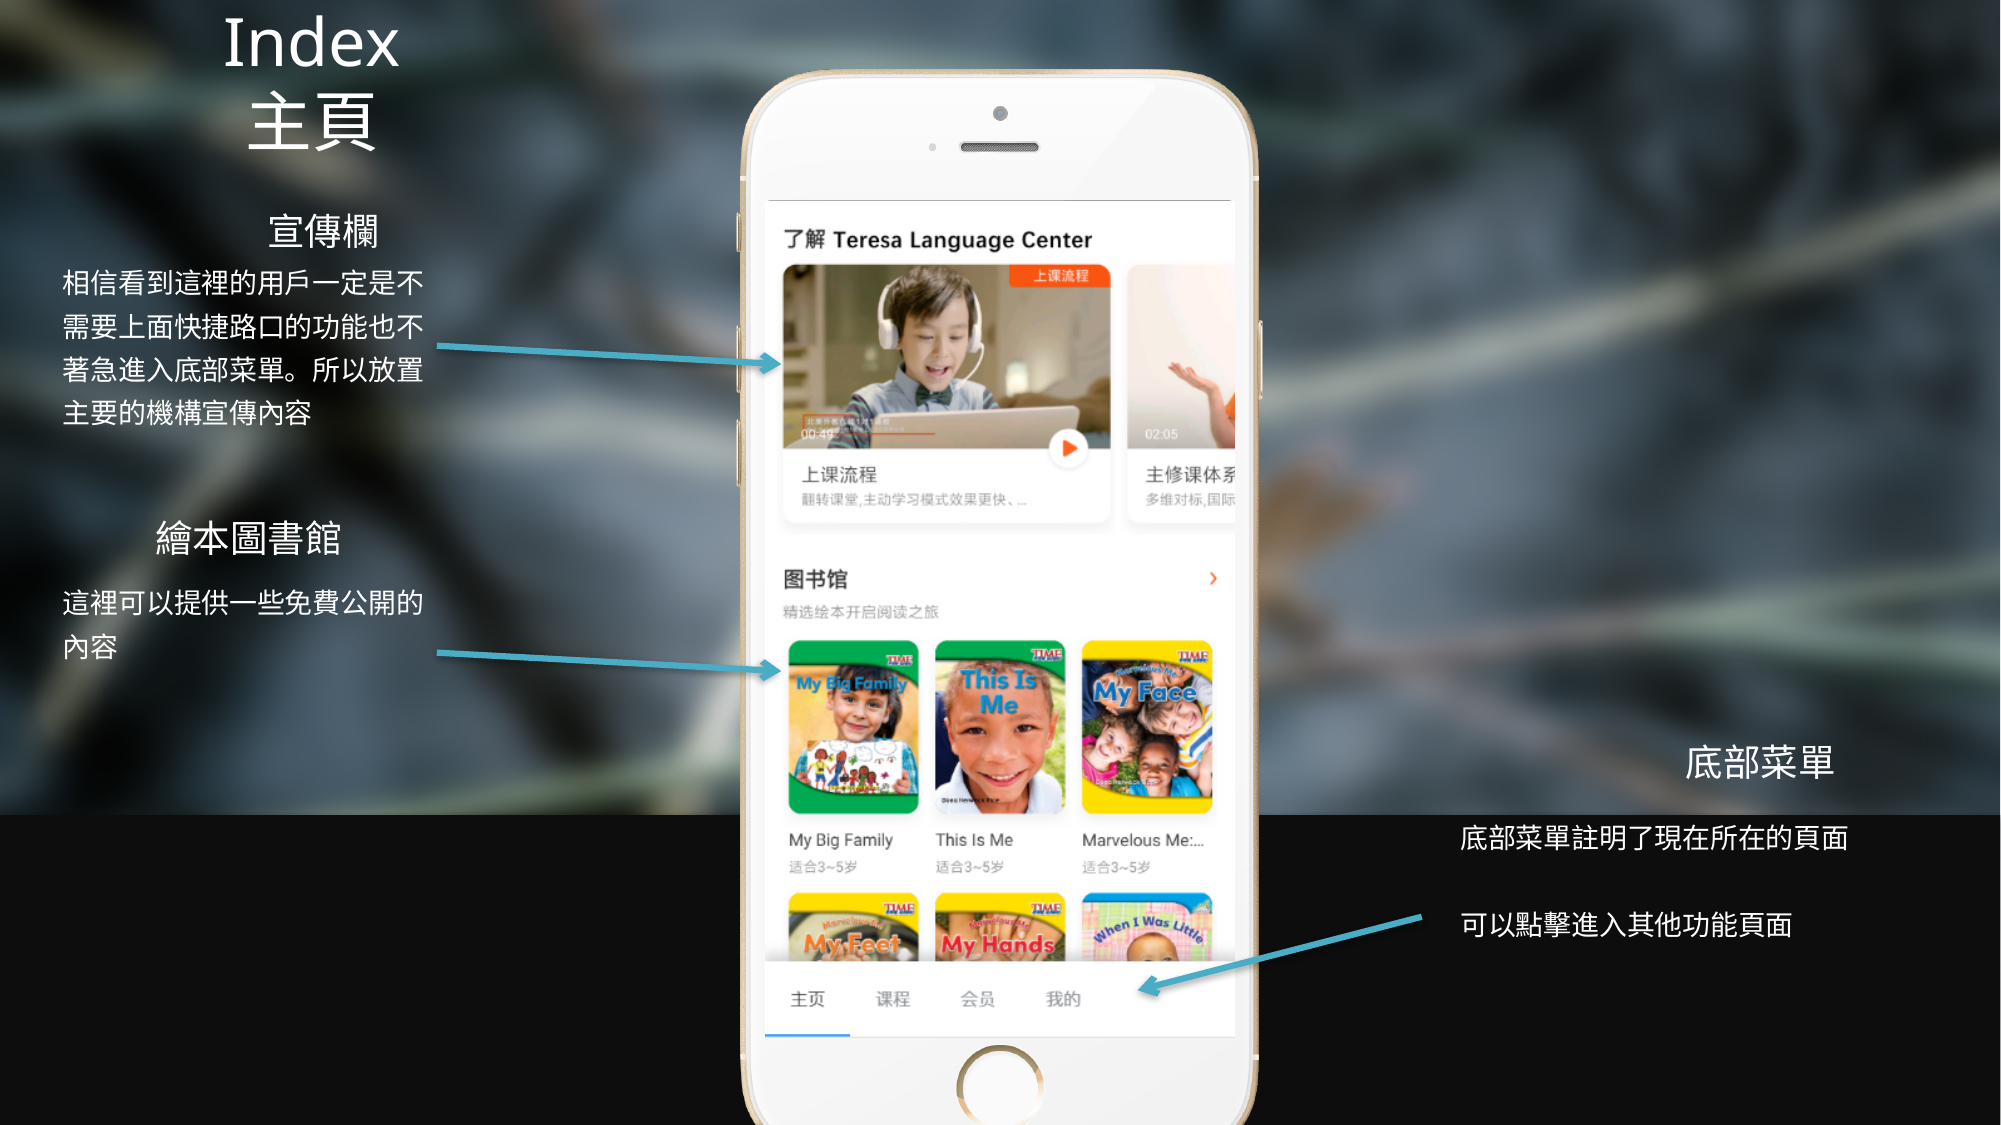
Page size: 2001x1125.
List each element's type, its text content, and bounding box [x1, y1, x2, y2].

text_box 宣傳欄 [108, 201, 395, 261]
text_box 底部菜單註明了現在所在的頁面 可以點擊進入其他功能頁面 [1445, 803, 1959, 949]
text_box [1137, 916, 1422, 991]
text_box 繪本圖書館 [72, 508, 358, 568]
text_box Index 主頁 [0, 0, 685, 167]
text_box 相信看到這裡的用戶一定是不需要上面快捷路口的功能也不著急進入底部菜單。所以放置主要的機構宣傳內容 [48, 248, 455, 437]
text_box 這裡可以提供一些免費公開的內容 [48, 568, 455, 670]
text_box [436, 345, 782, 365]
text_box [436, 652, 782, 672]
picture [0, 0, 2001, 1125]
text_box 底部菜單 [1564, 731, 1851, 791]
